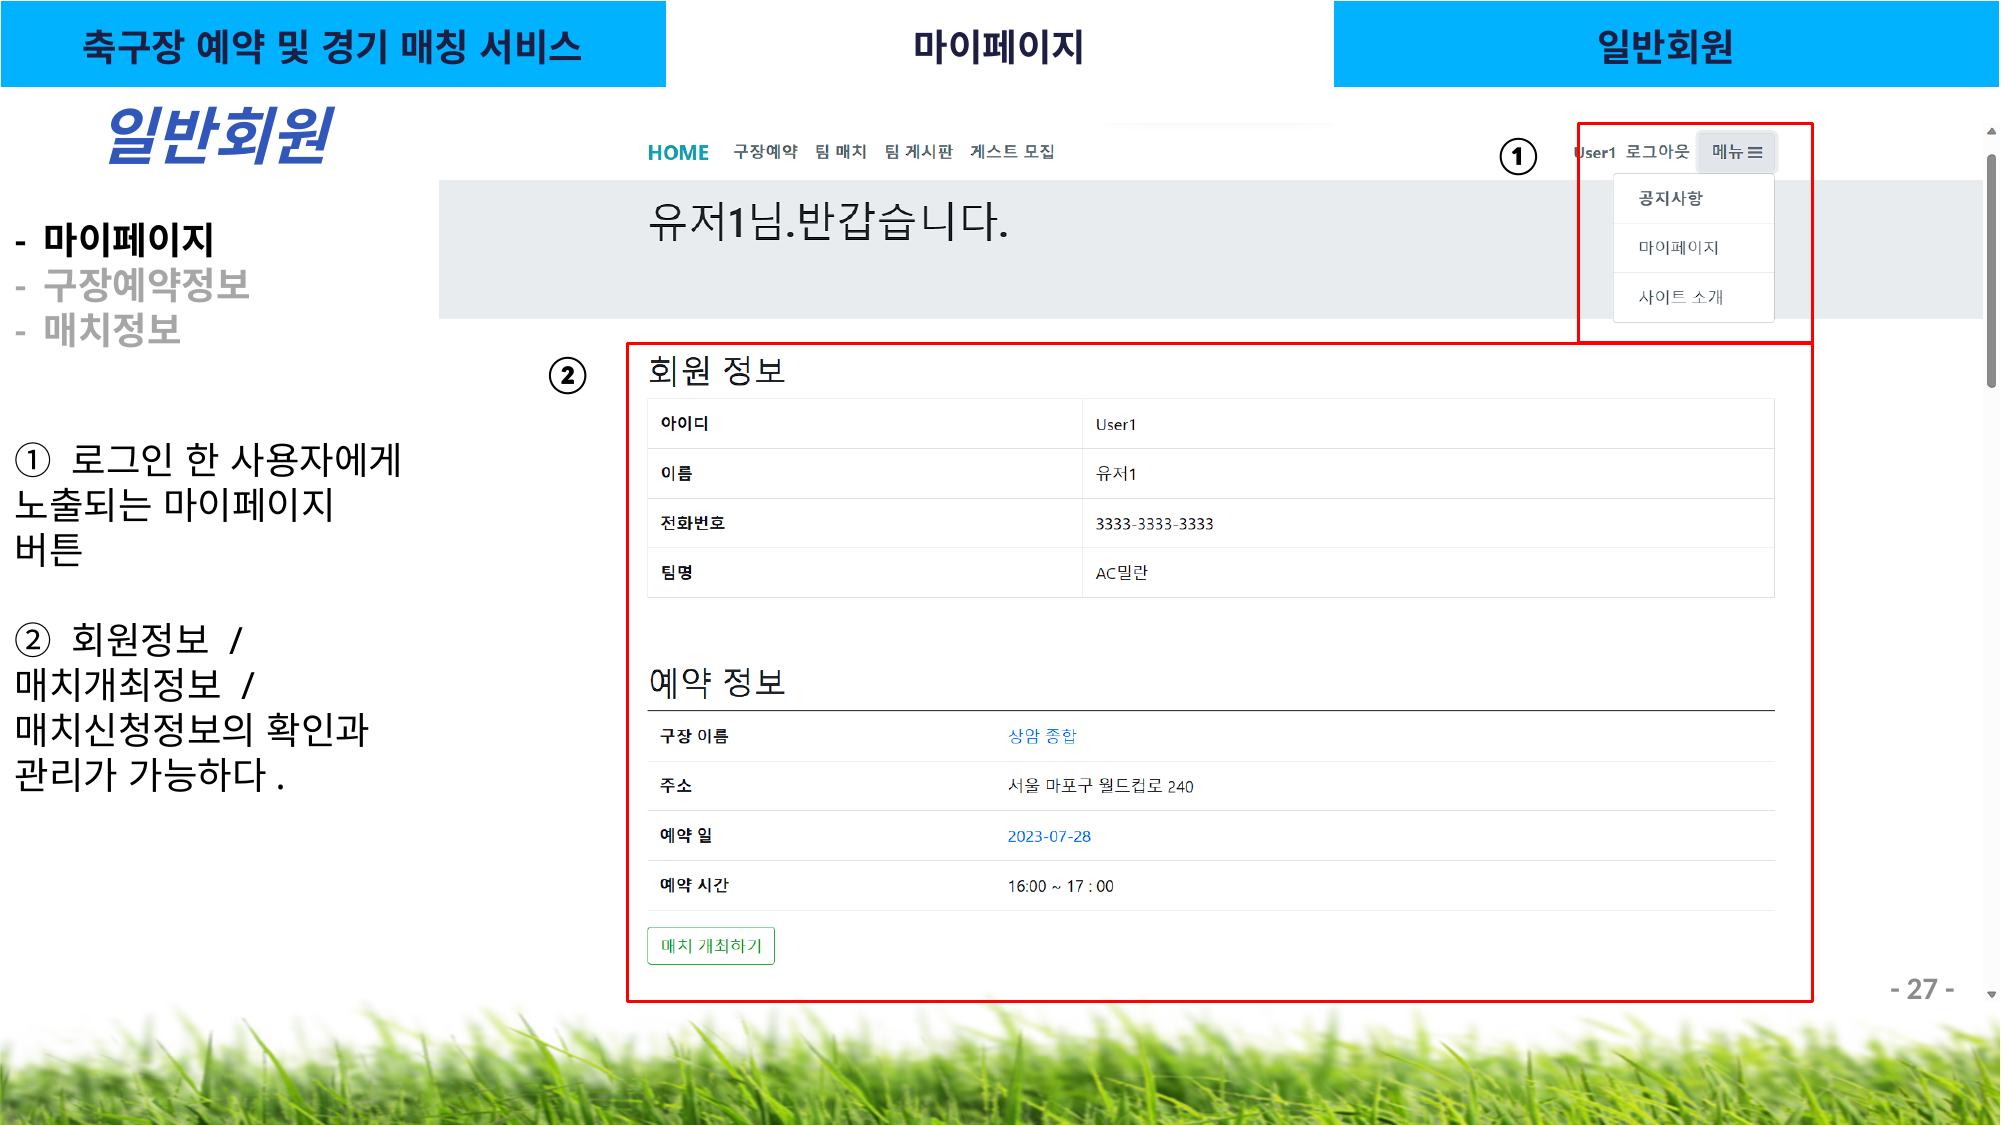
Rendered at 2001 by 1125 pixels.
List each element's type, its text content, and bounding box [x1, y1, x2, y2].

picture [0, 123, 2000, 1125]
text_box 일반회원 - 마이페이지 - 구장예약정보 - 매치정보 ① 로그인 한 사용자에게 노출되는 마이페이지 버튼 ② 회원정보 / 매치개최정보 / 매치신청정보의 확인과 관리가 가능하다. [0, 89, 427, 805]
table_header 축구장 예약 및 경기 매칭 서비스 [1, 1, 666, 87]
table_header 마이페이지 [668, 1, 1332, 87]
table_header 일반회원 [1334, 1, 1999, 87]
